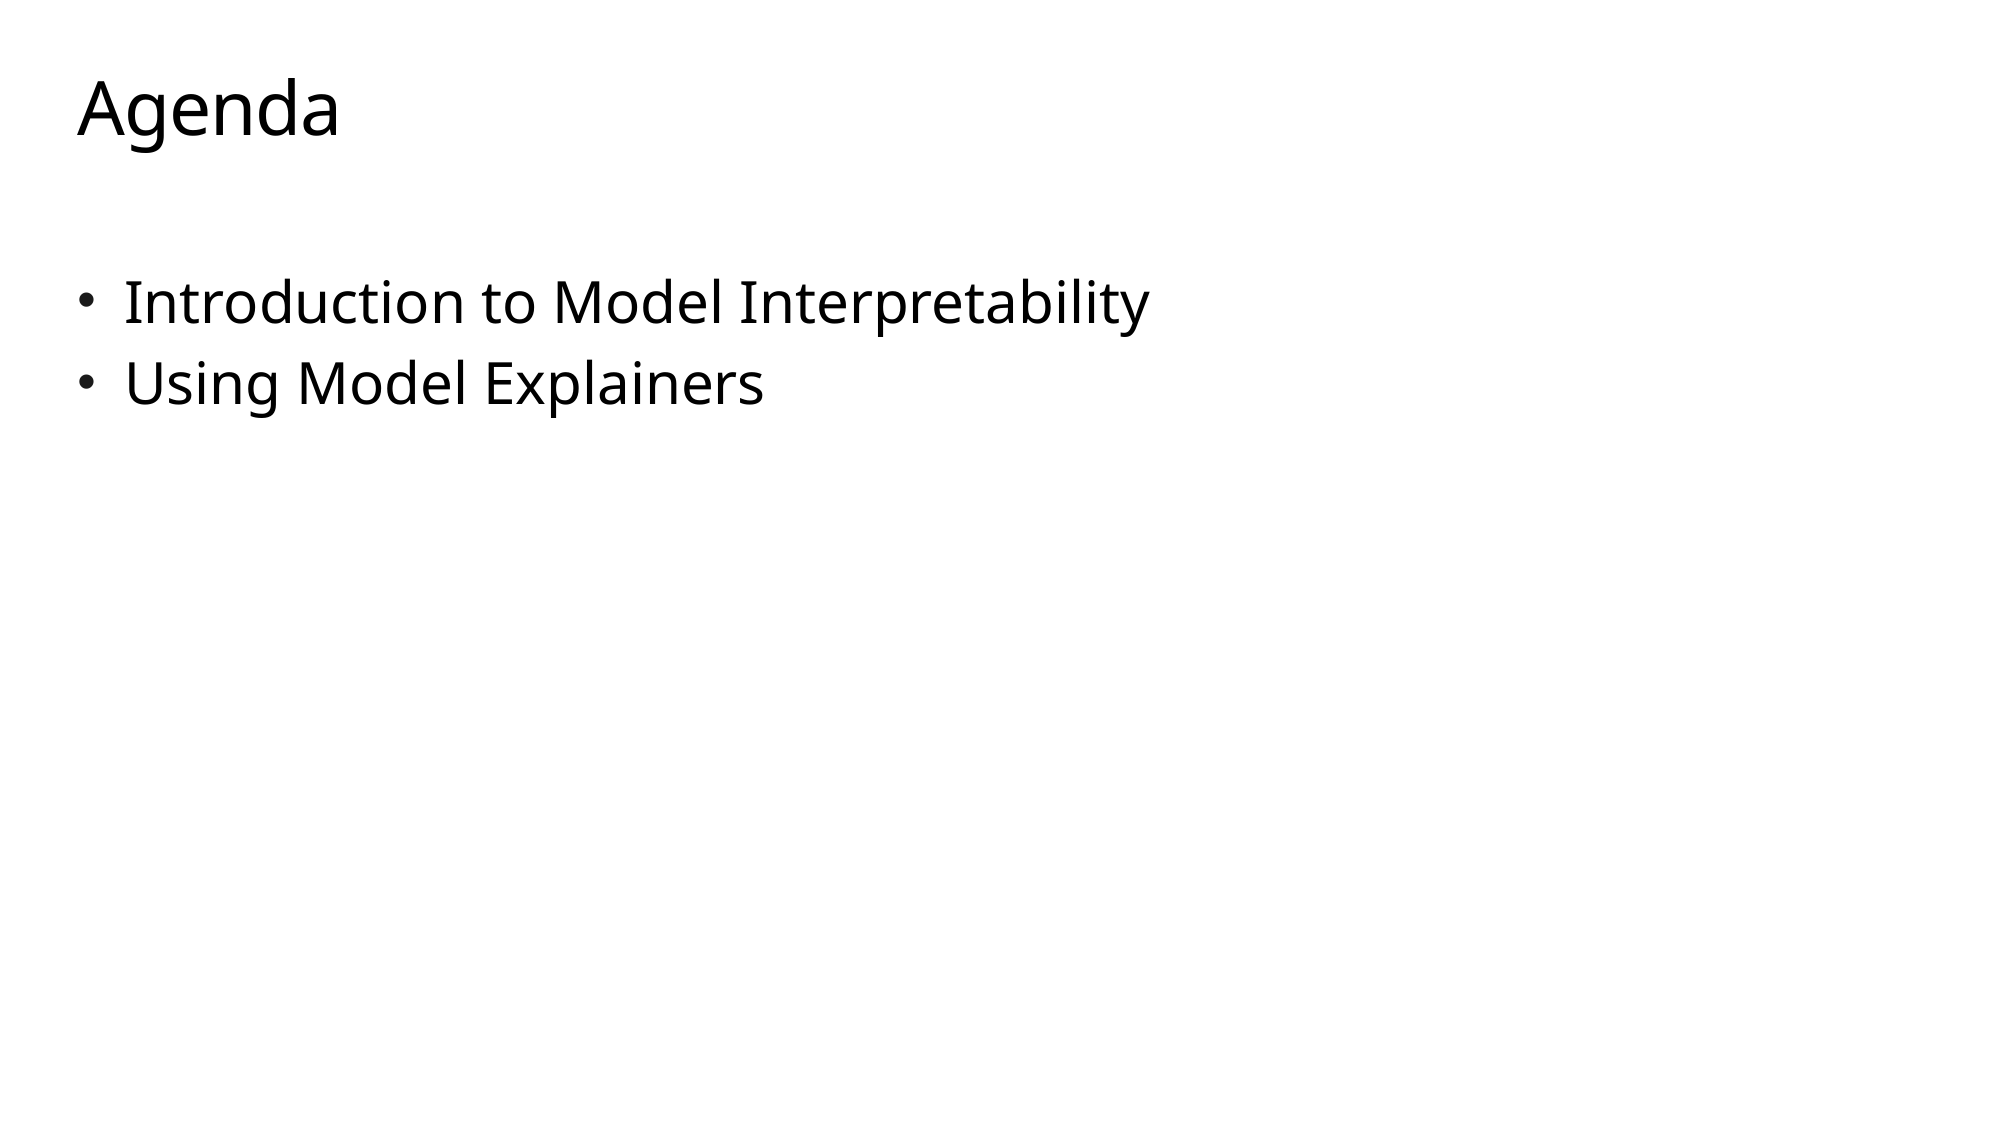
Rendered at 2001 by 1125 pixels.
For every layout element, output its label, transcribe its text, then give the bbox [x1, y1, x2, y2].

list Introduction to Model Interpretability Using Model Explainers [77, 264, 1966, 421]
title Agenda [77, 60, 1885, 152]
